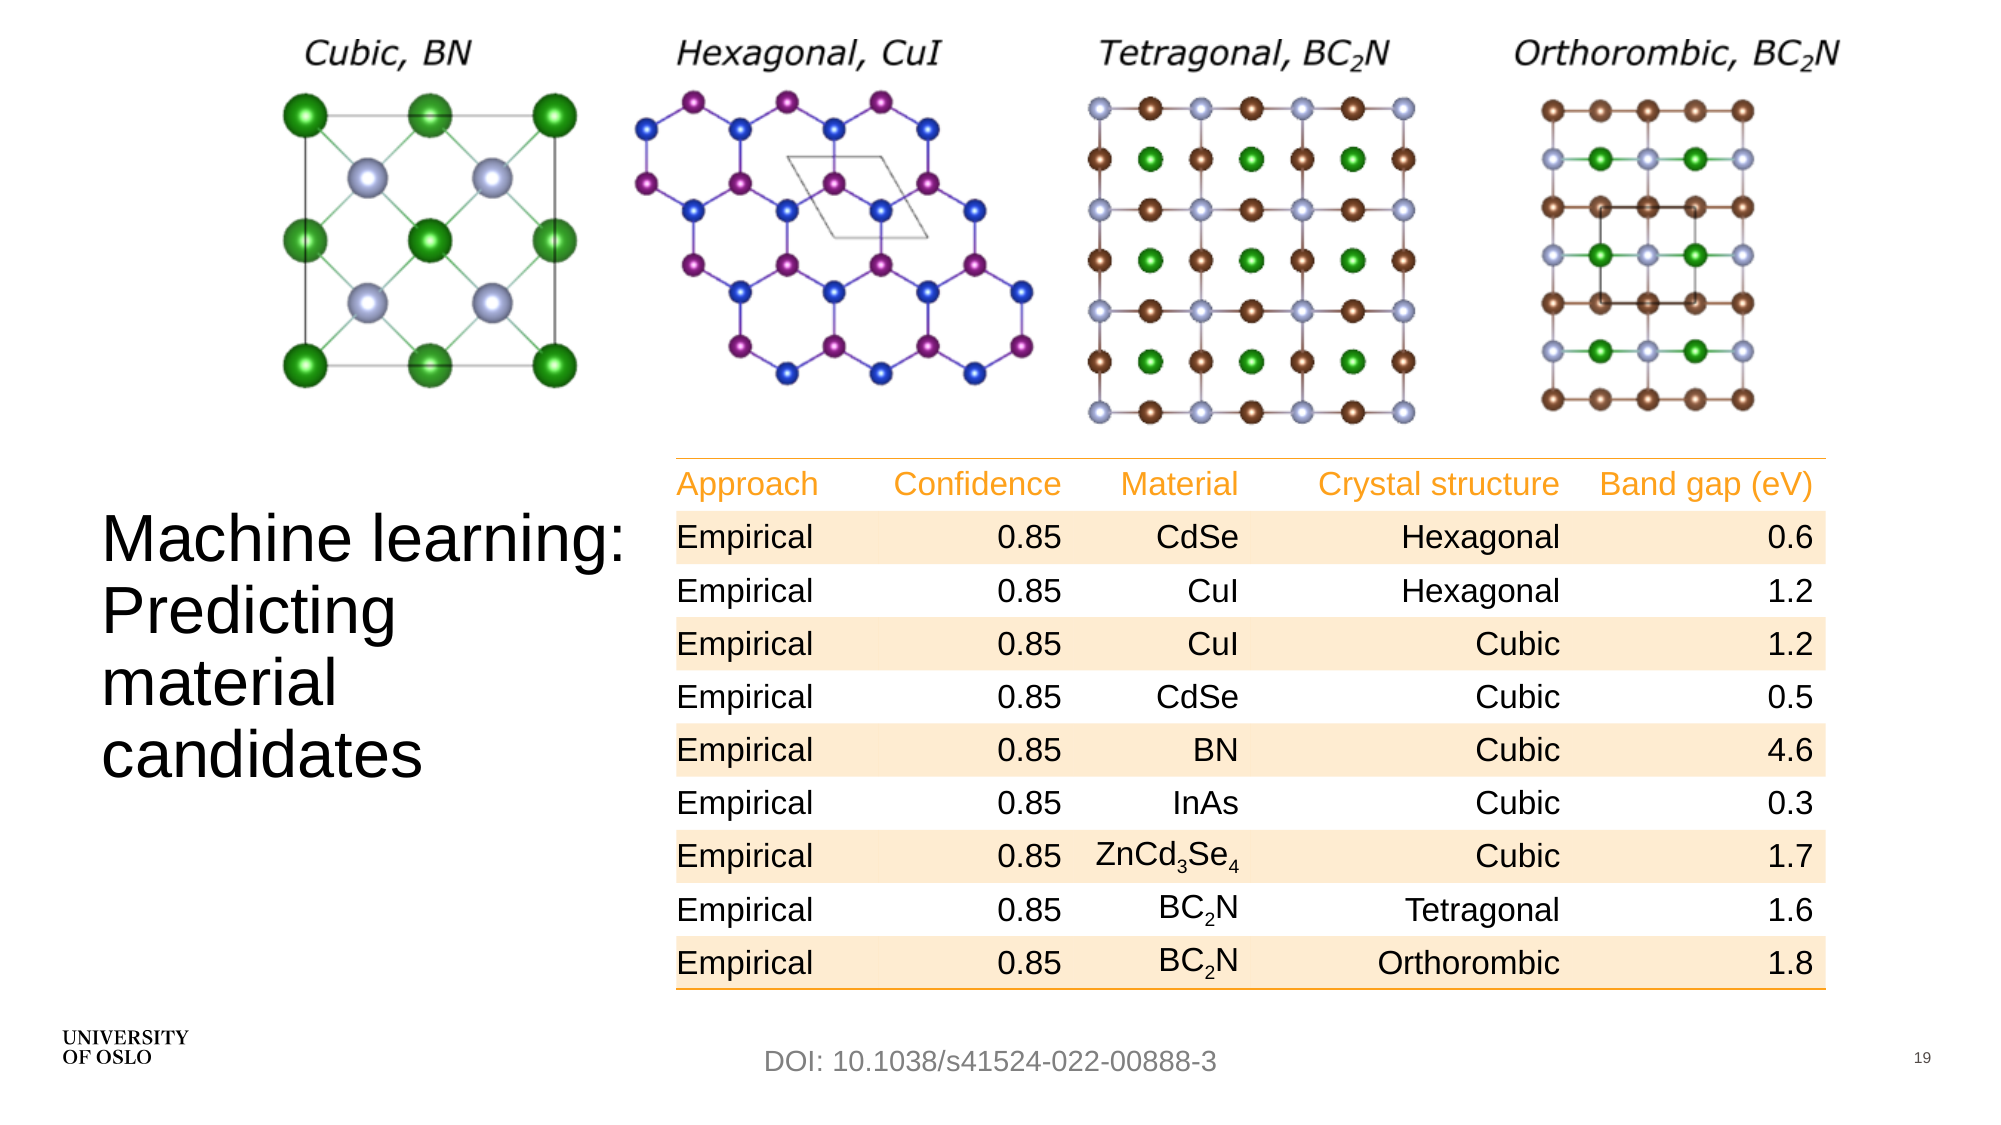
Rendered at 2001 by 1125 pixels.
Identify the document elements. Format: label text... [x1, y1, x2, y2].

table_cell BN [1074, 723, 1251, 777]
table_cell Cubic [1251, 777, 1572, 830]
table_cell Orthorombic [1251, 936, 1572, 988]
table_cell 1.6 [1572, 883, 1826, 936]
table_cell CuI [1074, 617, 1251, 670]
table_header Crystal structure [1251, 459, 1572, 511]
table_cell 1.7 [1572, 830, 1826, 883]
table_cell 0.85 [879, 777, 1074, 830]
table_cell BC2N [1074, 883, 1251, 936]
table_cell Empirical [676, 617, 879, 670]
table_cell CdSe [1074, 511, 1251, 564]
picture [253, 39, 1898, 458]
table_cell 0.85 [879, 511, 1074, 564]
table_cell 0.85 [879, 883, 1074, 936]
table_cell 0.85 [879, 723, 1074, 777]
table_cell Tetragonal [1251, 883, 1572, 936]
table_cell Cubic [1251, 617, 1572, 670]
text_box DOI: 10.1038/s41524-022-00888-3 [748, 1035, 1251, 1086]
table_cell 0.85 [879, 936, 1074, 988]
table_cell Empirical [676, 830, 879, 883]
table_cell 1.2 [1572, 564, 1826, 617]
table_cell Empirical [676, 936, 879, 988]
slide_number 19 [1848, 1027, 1947, 1088]
table_cell 0.85 [879, 617, 1074, 670]
table_cell Empirical [676, 777, 879, 830]
table_cell Empirical [676, 883, 879, 936]
table_cell Empirical [676, 670, 879, 723]
table_cell Cubic [1251, 830, 1572, 883]
table_cell Cubic [1251, 723, 1572, 777]
title Machine learning: Predicting material candidates [101, 503, 643, 822]
table_cell ZnCd3Se4 [1074, 830, 1251, 883]
table_cell 0.85 [879, 830, 1074, 883]
table_cell CdSe [1074, 670, 1251, 723]
table_cell 0.5 [1572, 670, 1826, 723]
table_cell 1.2 [1572, 617, 1826, 670]
table_cell 0.6 [1572, 511, 1826, 564]
table_cell Empirical [676, 511, 879, 564]
table_cell 0.85 [879, 670, 1074, 723]
table_header Material [1074, 459, 1251, 511]
table_cell BC2N [1074, 936, 1251, 988]
table_cell CuI [1074, 564, 1251, 617]
table_header Confidence [879, 459, 1074, 511]
picture [62, 1030, 189, 1064]
table_cell Empirical [676, 723, 879, 777]
table_cell 1.8 [1572, 936, 1826, 988]
table_cell Hexagonal [1251, 564, 1572, 617]
table_cell Cubic [1251, 670, 1572, 723]
table_cell Empirical [676, 564, 879, 617]
table_cell 0.85 [879, 564, 1074, 617]
table_cell InAs [1074, 777, 1251, 830]
table_cell 0.3 [1572, 777, 1826, 830]
table_header Approach [676, 459, 879, 511]
table_header Band gap (eV) [1572, 459, 1826, 511]
table_cell 4.6 [1572, 723, 1826, 777]
table_cell Hexagonal [1251, 511, 1572, 564]
